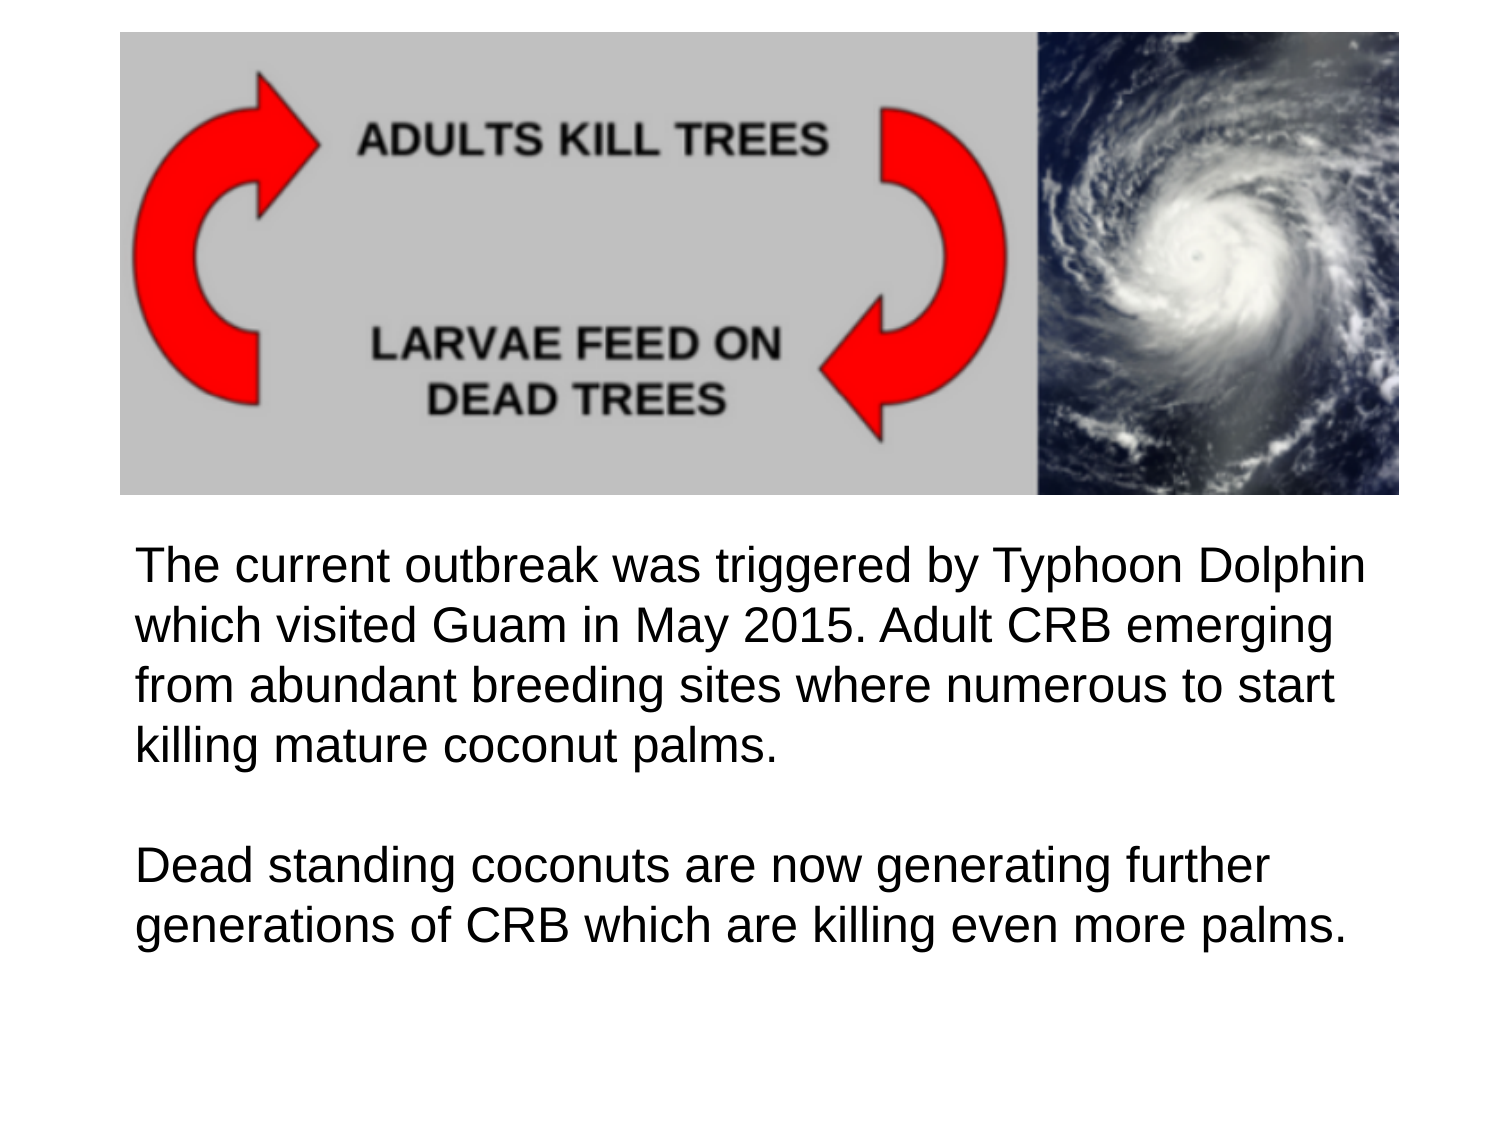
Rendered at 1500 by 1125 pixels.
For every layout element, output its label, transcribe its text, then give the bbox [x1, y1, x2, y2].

picture [119, 32, 1399, 495]
text_box The current outbreak was triggered by Typhoon Dolphin which visited Guam in May 2015. Adult CRB emerging from abundant breeding sites where numerous to start killing mature coconut palms. Dead standing coconuts are now generating further generations of CRB which are killing even more palms. [120, 525, 1395, 934]
